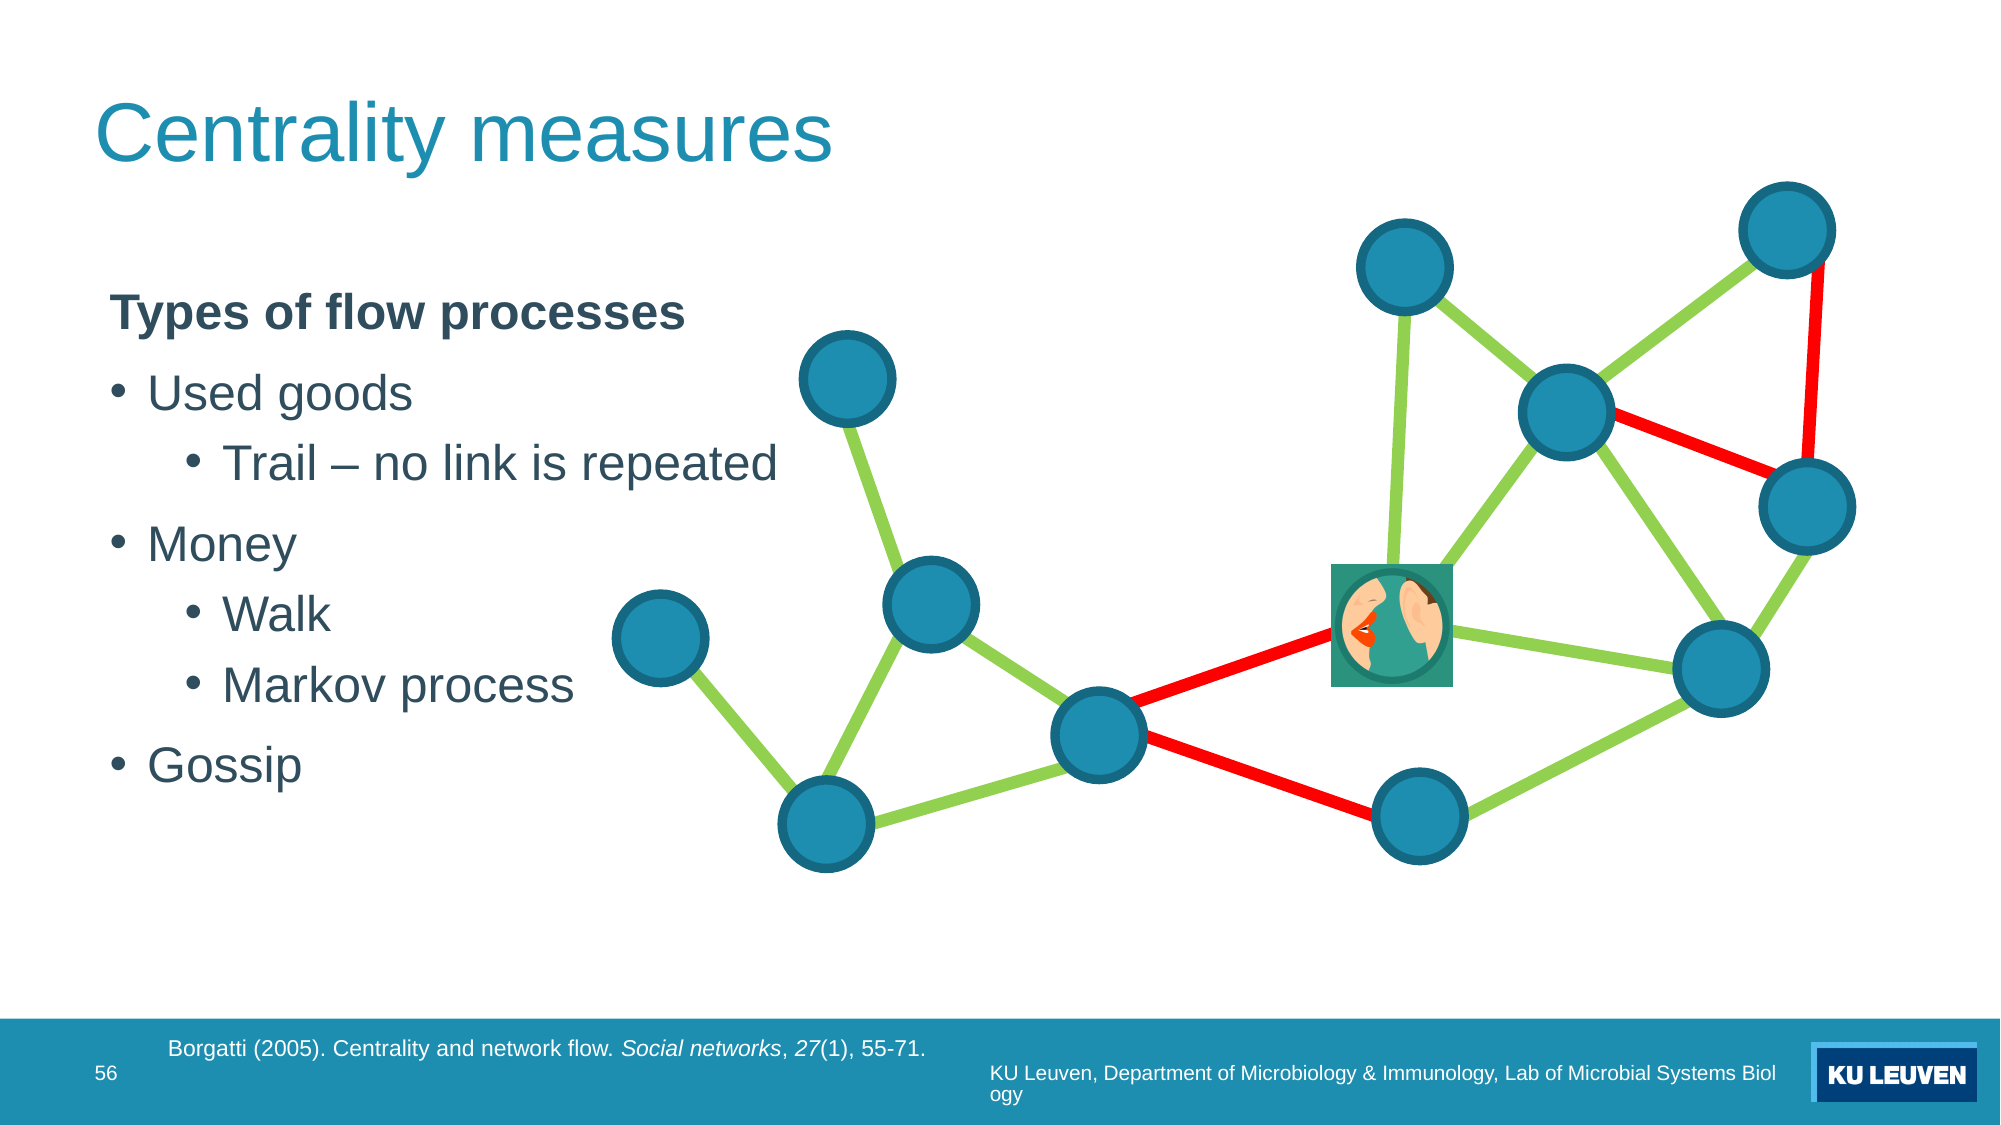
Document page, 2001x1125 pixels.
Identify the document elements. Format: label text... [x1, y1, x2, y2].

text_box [616, 186, 1852, 869]
footer KU Leuven, Department of Microbiology & Immunology, Lab of Microbial Systems Biology [989, 1018, 1809, 1125]
picture [1331, 564, 1454, 687]
slide_number 56 [94, 1018, 201, 1125]
picture [1811, 1042, 1977, 1102]
list Types of flow processes Used goods Trail – no link is repeated Money Walk Markov process Gossip [94, 271, 1906, 1004]
text_box Borgatti (2005). Centrality and network flow. Social networks, 27(1), 55-71. [153, 1026, 977, 1069]
title Centrality measures [94, 33, 1906, 223]
